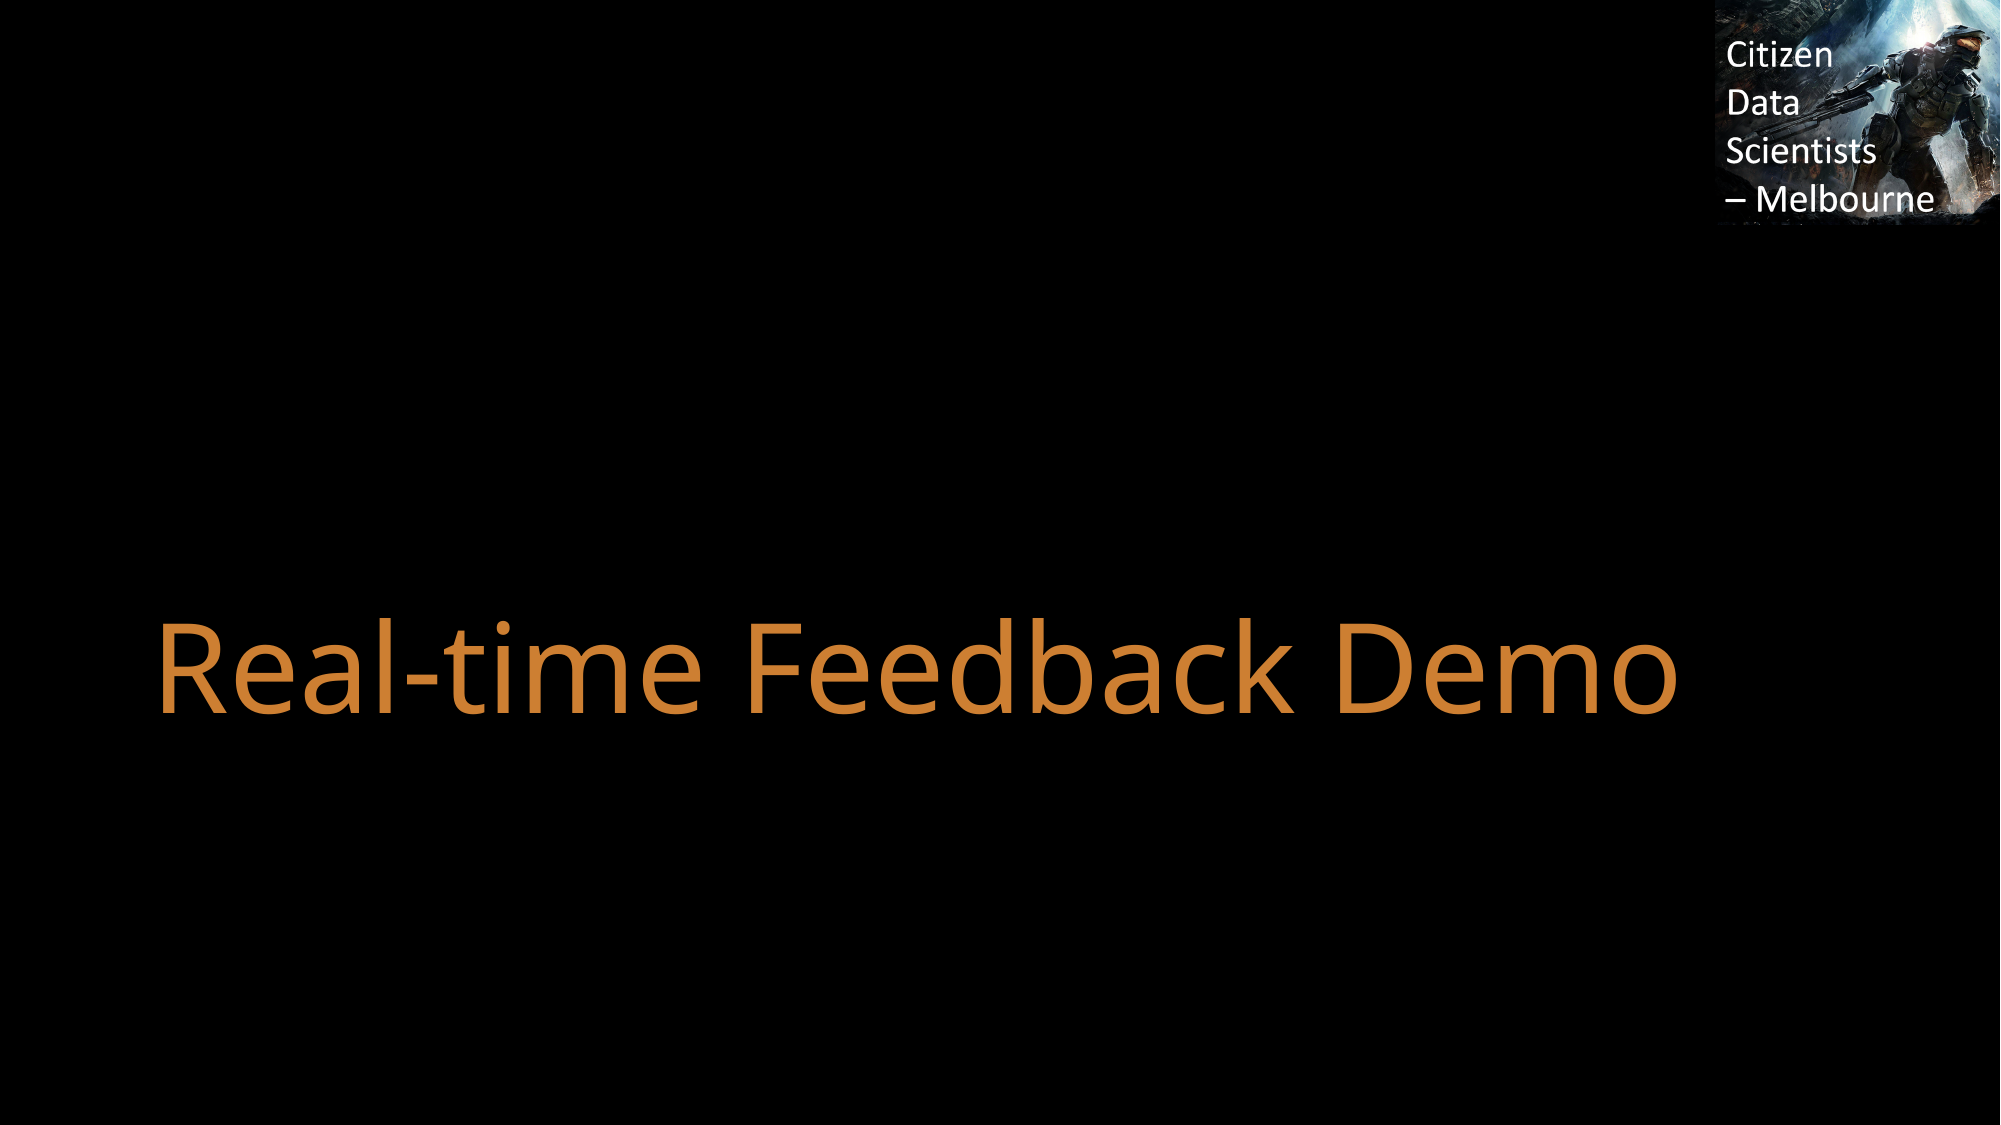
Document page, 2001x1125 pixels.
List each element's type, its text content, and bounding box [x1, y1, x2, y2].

picture [1715, 0, 2000, 225]
title Real-time Feedback Demo [136, 280, 1862, 749]
